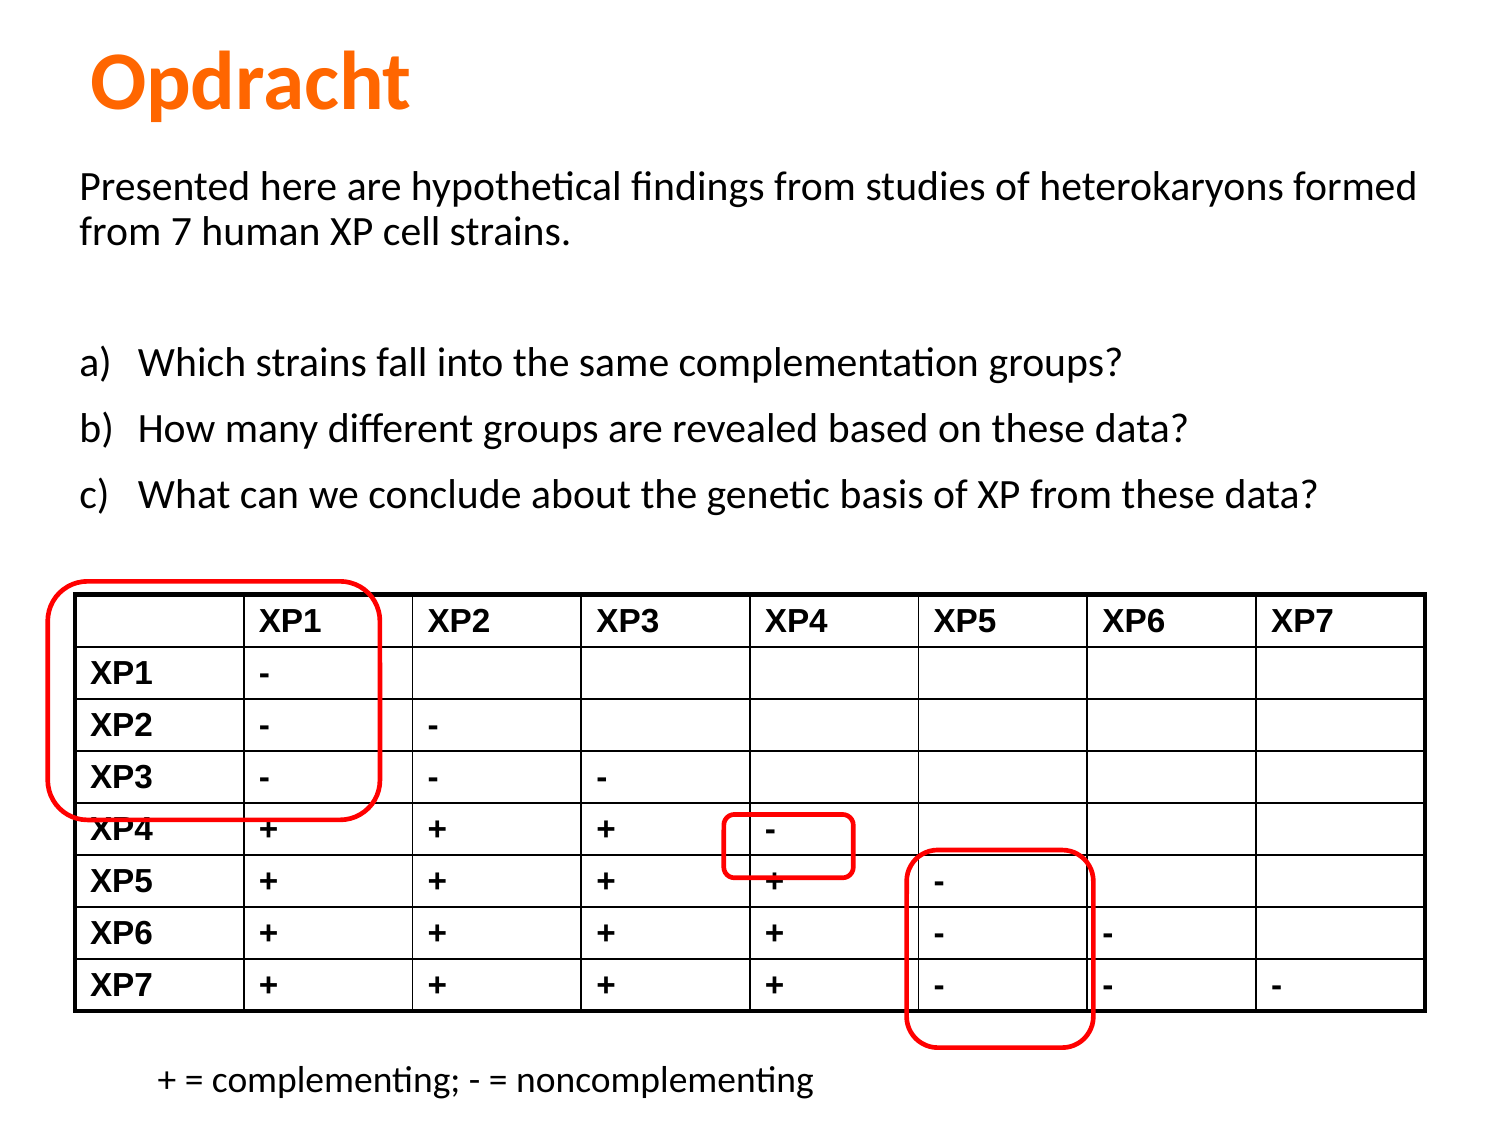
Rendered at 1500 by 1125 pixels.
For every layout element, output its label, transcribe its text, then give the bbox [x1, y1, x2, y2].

table_cell [1088, 856, 1255, 906]
table_cell - [413, 752, 580, 802]
table_cell [1088, 648, 1255, 698]
table_cell + [413, 804, 580, 854]
text_box [905, 848, 1095, 1049]
table_cell XP5 [77, 856, 243, 906]
table_cell - [1095, 960, 1255, 1009]
table_cell + [413, 960, 580, 1009]
table_cell [919, 804, 1086, 854]
table_cell - [376, 752, 412, 802]
table_header XP1 [374, 597, 412, 646]
table_header XP7 [1257, 597, 1423, 646]
table_header XP3 [582, 597, 749, 646]
list Presented here are hypothetical findings from studies of heterokaryons formed from 7 human XP cell strains. Which strains fall into the same complementation groups? How many different groups are revealed based on these data? What can we conclude about the genetic basis of XP from these data? [64, 156, 1469, 532]
table_cell [751, 700, 918, 750]
text_box [722, 813, 855, 879]
table_cell [1257, 648, 1423, 698]
table_cell + [413, 856, 580, 906]
table_cell - [413, 700, 580, 750]
table_cell - [381, 700, 412, 750]
table_cell [751, 648, 918, 698]
table_cell - [1095, 908, 1255, 958]
text_box [46, 580, 381, 821]
table_cell [1257, 856, 1423, 906]
table_cell - [582, 752, 749, 802]
table_cell [1257, 908, 1423, 958]
table_cell + [413, 908, 580, 958]
table_cell + [751, 856, 916, 906]
text_box + = complementing; - = noncomplementing [142, 1047, 1390, 1108]
table_cell [1257, 804, 1423, 854]
table_cell + [582, 856, 749, 906]
table_cell [1088, 700, 1255, 750]
table_cell + [751, 908, 905, 958]
title Opdracht [75, 21, 1425, 144]
table_cell XP4 [77, 820, 243, 854]
table_header XP4 [751, 597, 918, 646]
table_cell [1088, 804, 1255, 854]
table_cell - [381, 648, 412, 698]
table_cell [582, 648, 749, 698]
table_cell + [582, 960, 749, 1009]
table_cell XP7 [77, 960, 243, 1009]
table_cell [1088, 752, 1255, 802]
table_cell [919, 752, 1086, 802]
table_cell [919, 700, 1086, 750]
table_cell + [245, 960, 412, 1009]
table_cell [413, 648, 580, 698]
table_cell - [751, 804, 918, 854]
table_cell - [1257, 960, 1423, 1009]
table_cell + [582, 804, 749, 854]
table_cell [1257, 700, 1423, 750]
table_cell [582, 700, 749, 750]
table_cell [1257, 752, 1423, 802]
table_cell + [245, 856, 412, 906]
table_cell + [245, 804, 412, 854]
table_cell [919, 648, 1086, 698]
table_header XP2 [413, 597, 580, 646]
table_cell + [582, 908, 749, 958]
table_cell XP6 [77, 908, 243, 958]
table_header XP5 [919, 597, 1086, 646]
table_cell [751, 752, 918, 802]
table_header XP6 [1088, 597, 1255, 646]
table_cell + [245, 908, 412, 958]
table_cell + [751, 960, 905, 1009]
